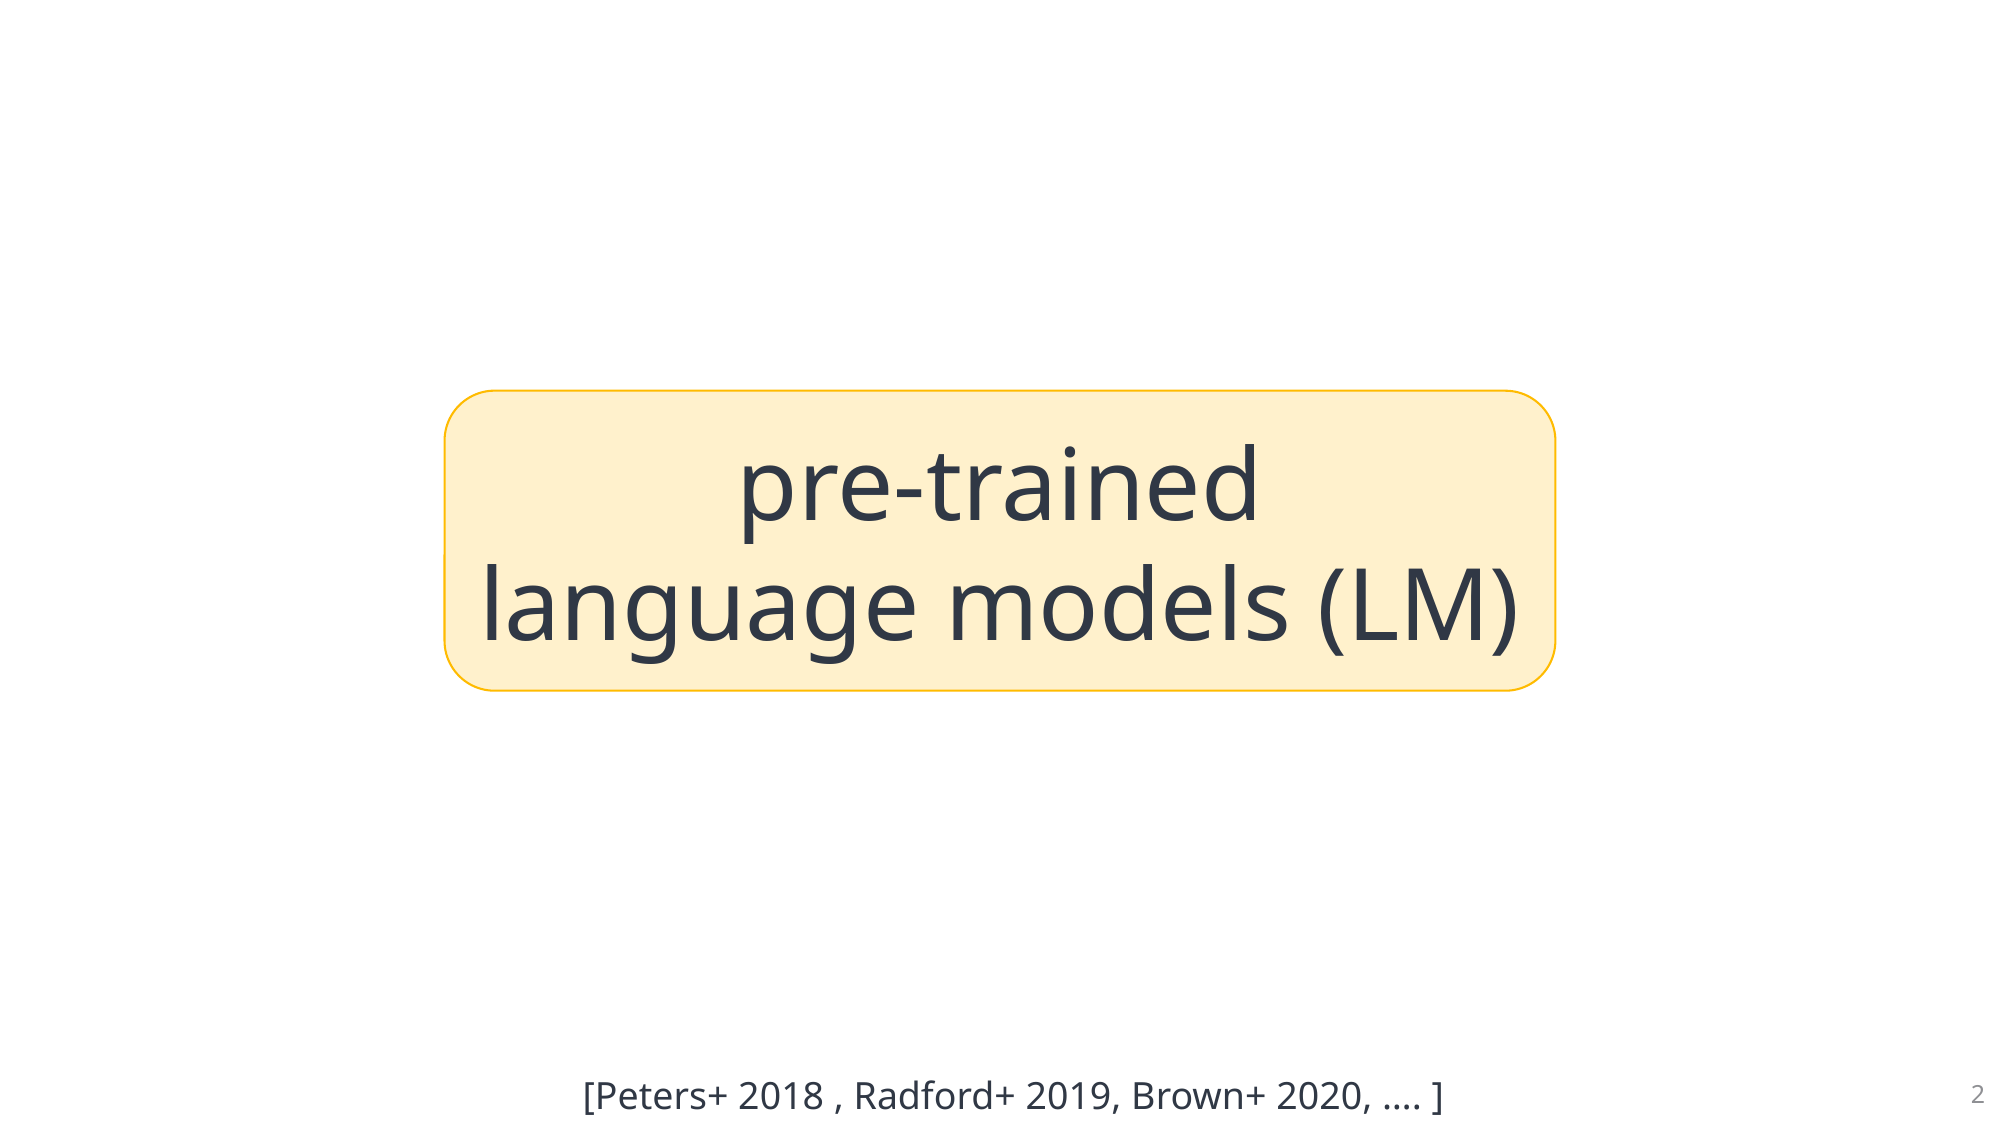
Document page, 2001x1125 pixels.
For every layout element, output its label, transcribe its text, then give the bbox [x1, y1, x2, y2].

text_box [Peters+ 2018 , Radford+ 2019, Brown+ 2020, …. ] [567, 1064, 1460, 1125]
text_box pre-trained language models (LM) [443, 389, 1557, 692]
slide_number 2 [1913, 1065, 2000, 1125]
